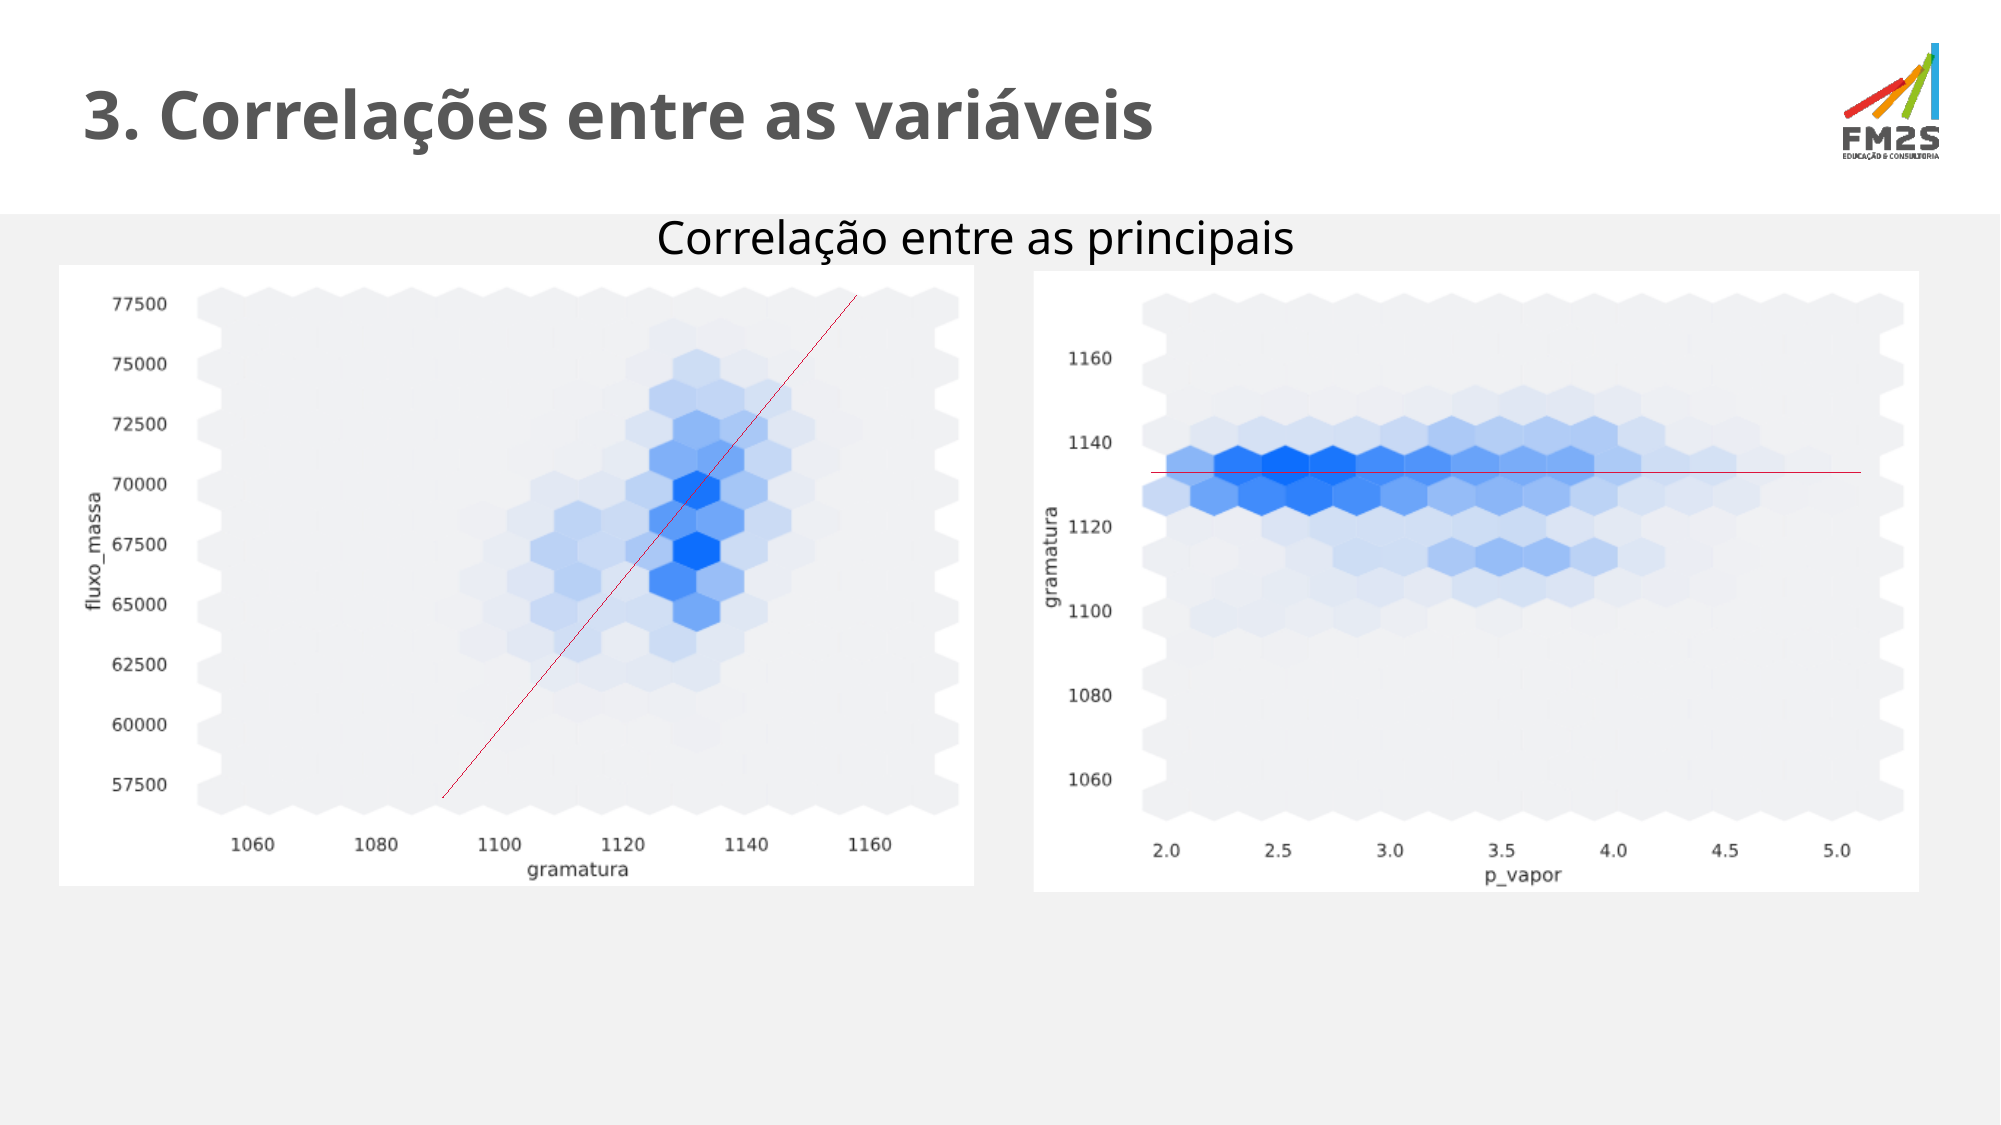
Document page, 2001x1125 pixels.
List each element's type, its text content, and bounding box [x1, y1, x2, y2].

picture [1843, 43, 1939, 160]
title 3. Correlações entre as variáveis [72, 31, 1565, 194]
picture [1033, 271, 1920, 892]
picture [58, 265, 975, 886]
text_box Correlação entre as principais [236, 193, 1728, 279]
